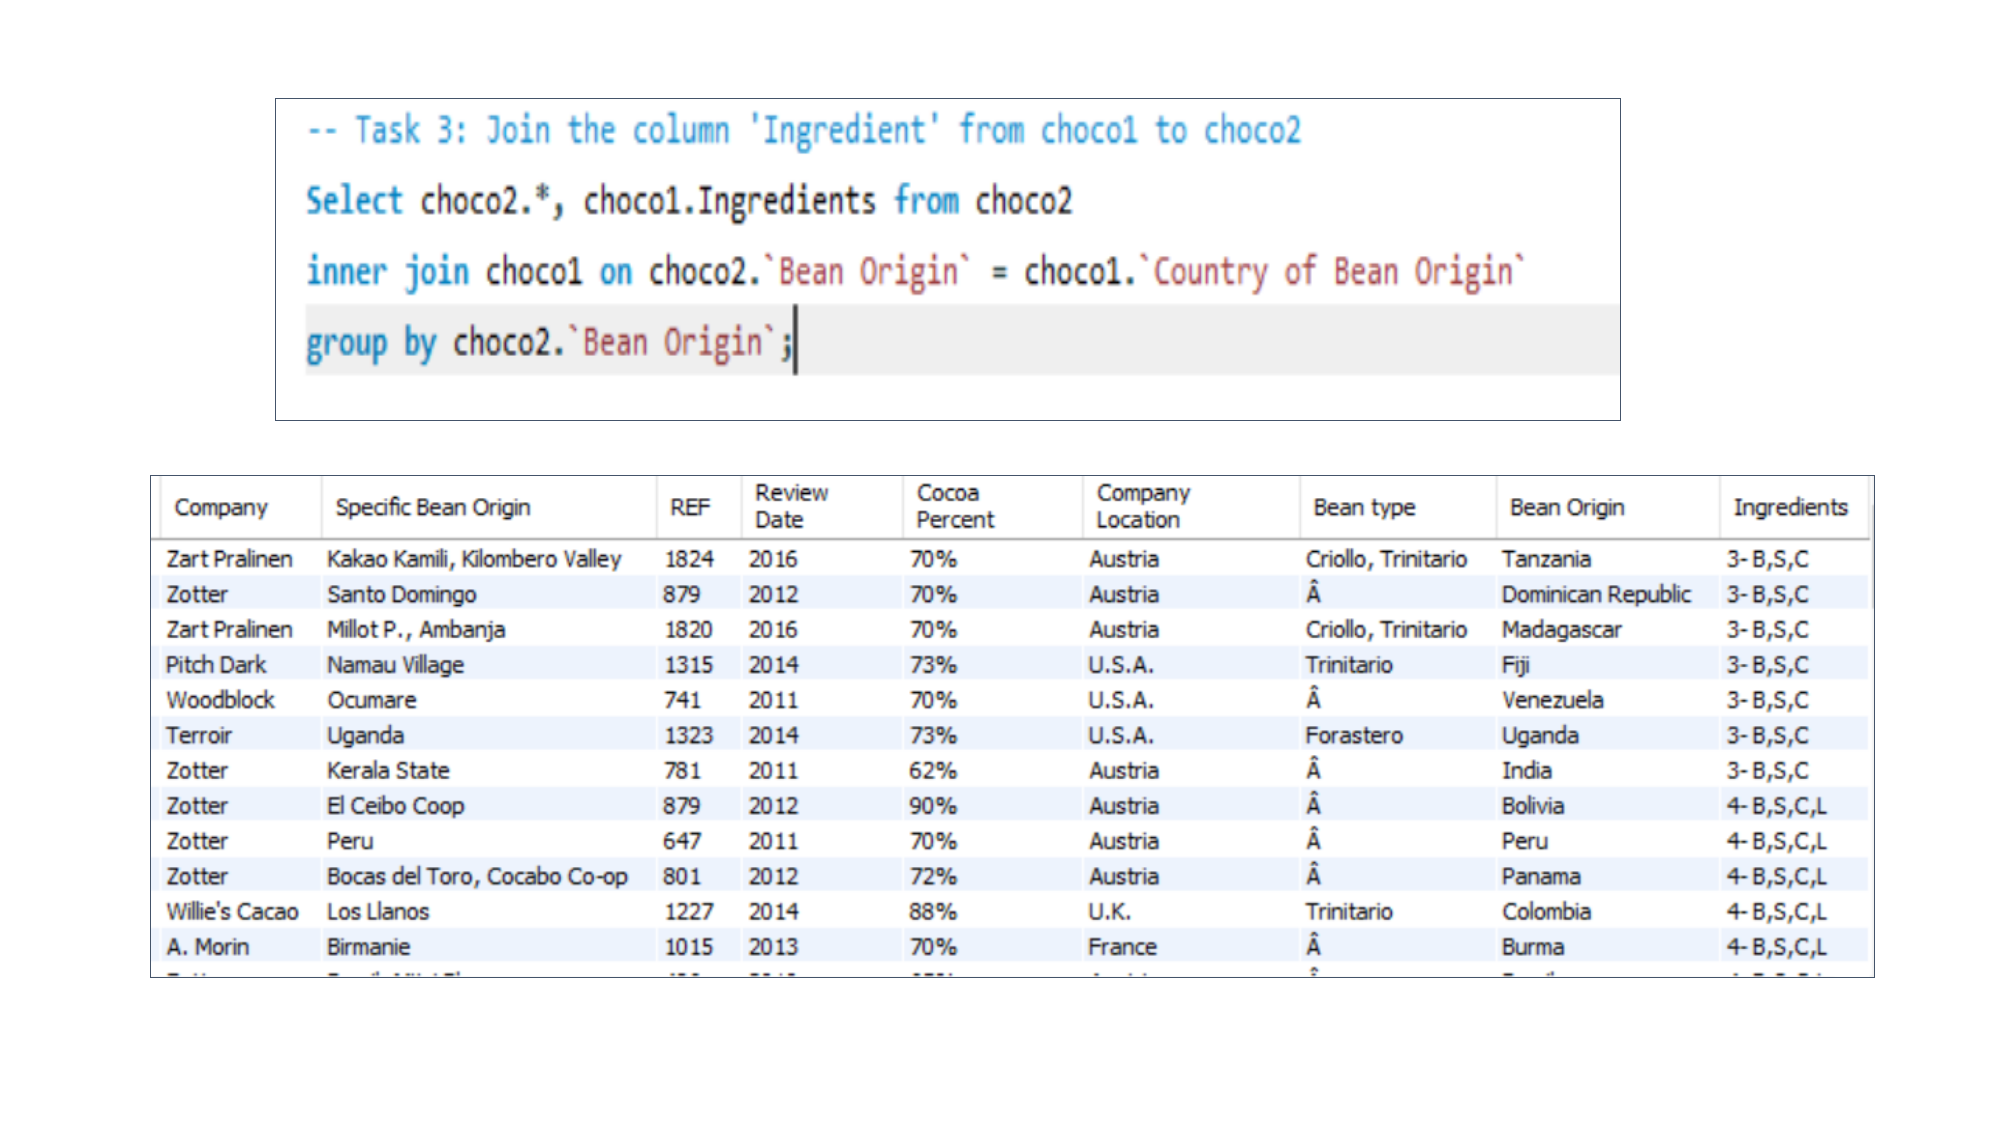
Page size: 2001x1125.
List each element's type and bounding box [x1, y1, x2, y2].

picture [274, 98, 1621, 421]
list [149, 475, 1875, 978]
